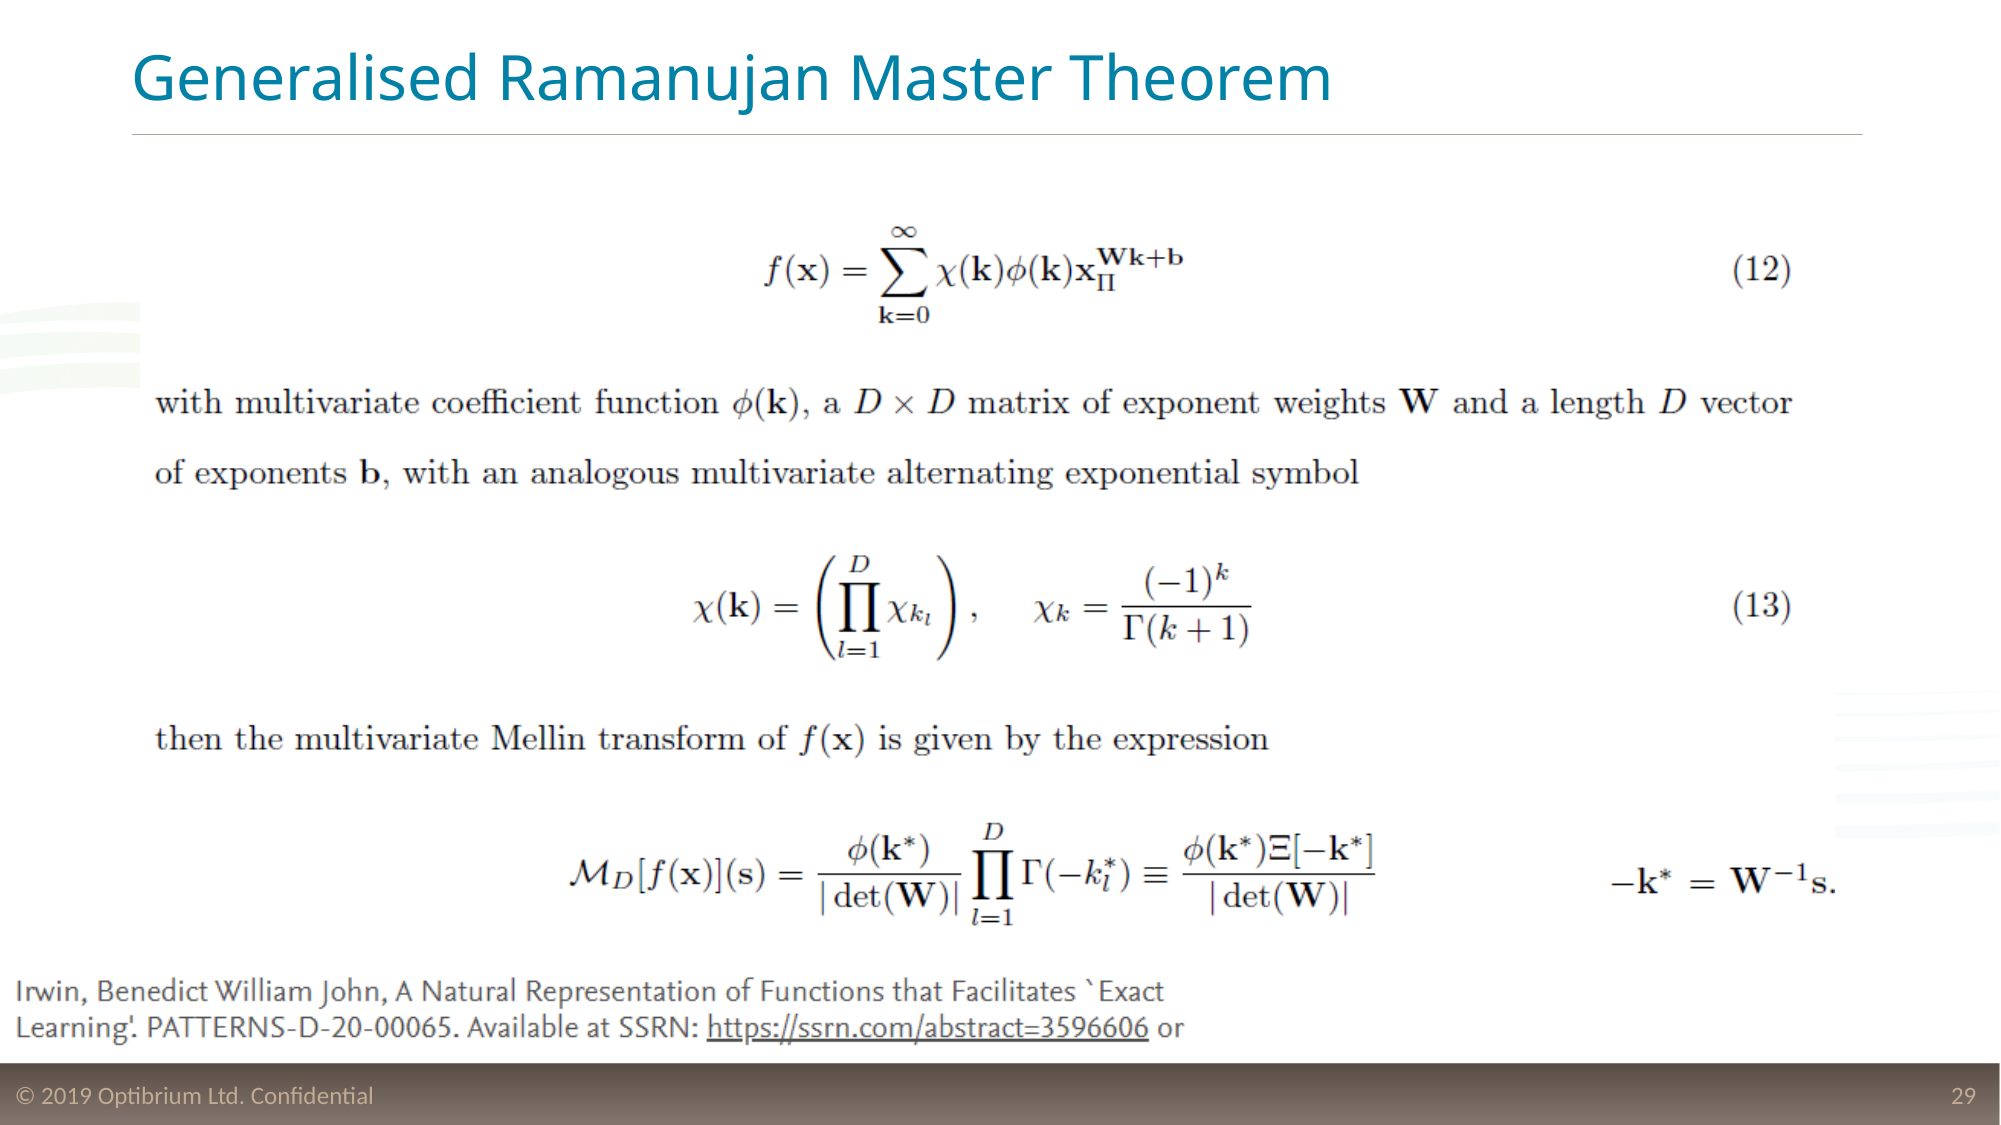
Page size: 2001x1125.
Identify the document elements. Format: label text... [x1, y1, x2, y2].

slide_number 29 [1524, 1065, 1992, 1125]
title Generalised Ramanujan Master Theorem [116, 11, 1992, 152]
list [140, 178, 1835, 947]
picture [0, 0, 2001, 1125]
